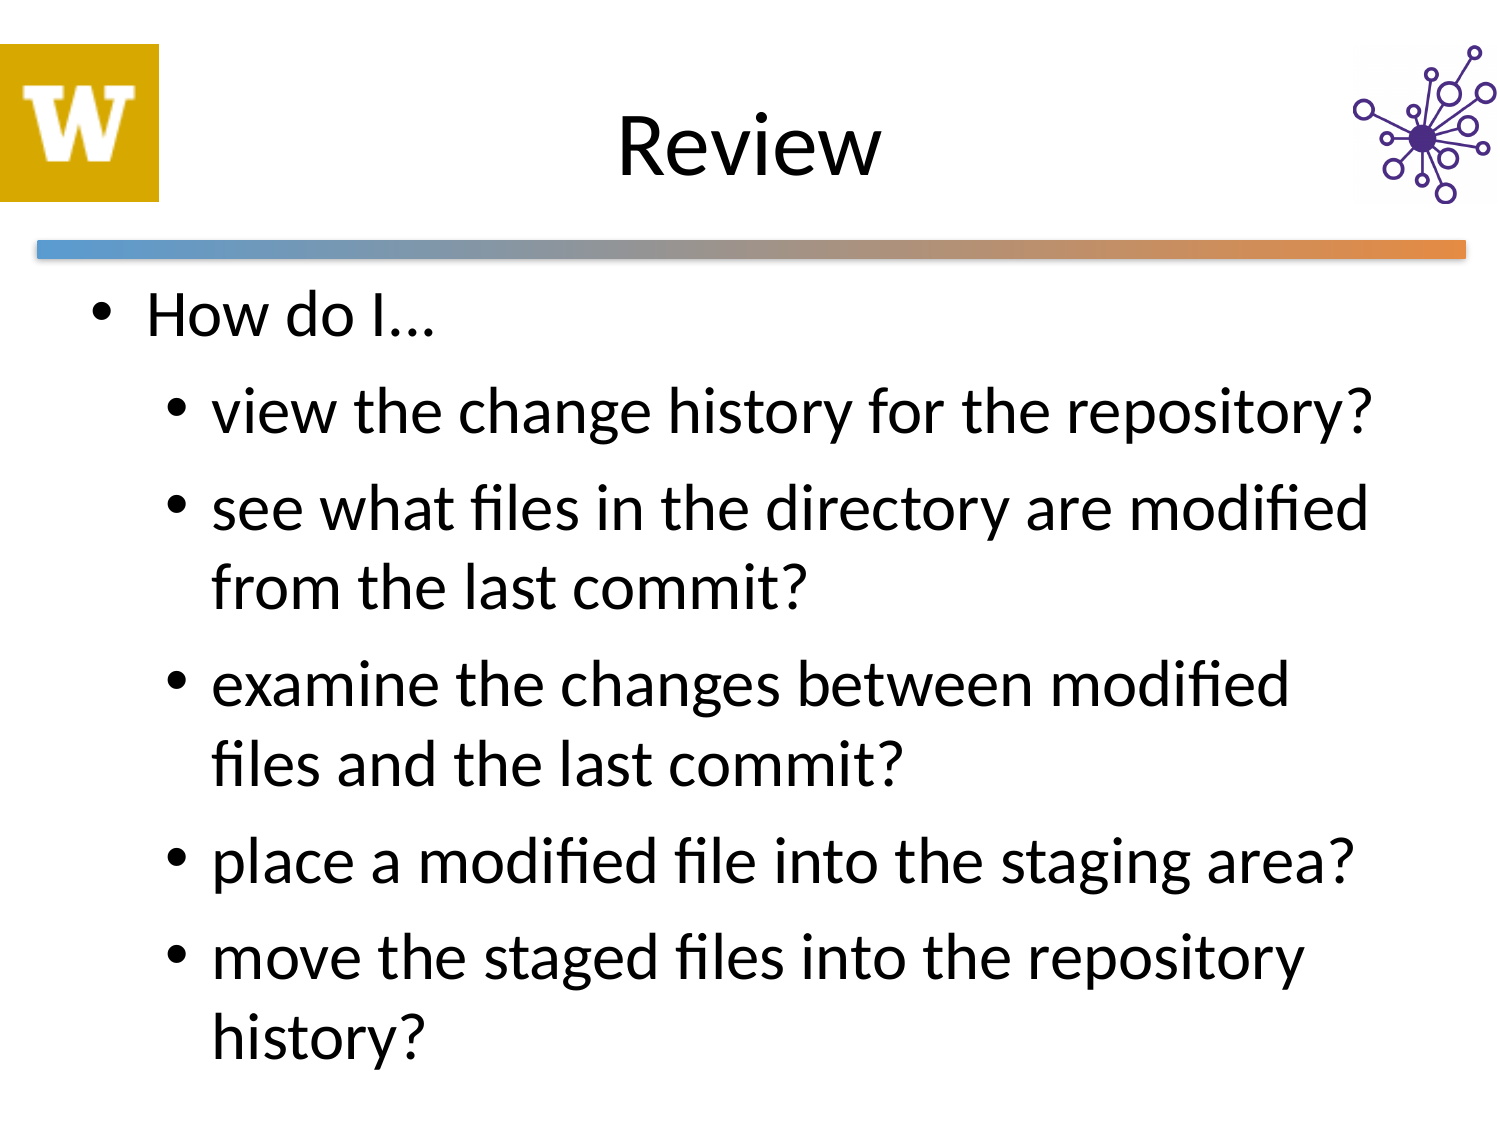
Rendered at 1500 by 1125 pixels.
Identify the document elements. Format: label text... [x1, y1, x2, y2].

list How do I... view the change history for the repository? see what files in the directory are modified from the last commit? examine the changes between modified files and the last commit? place a modified file into the staging area? move the staged files into the repository history? [75, 262, 1425, 1093]
title Review [75, 45, 1425, 233]
picture [0, 44, 159, 202]
picture [1425, 45, 1497, 204]
